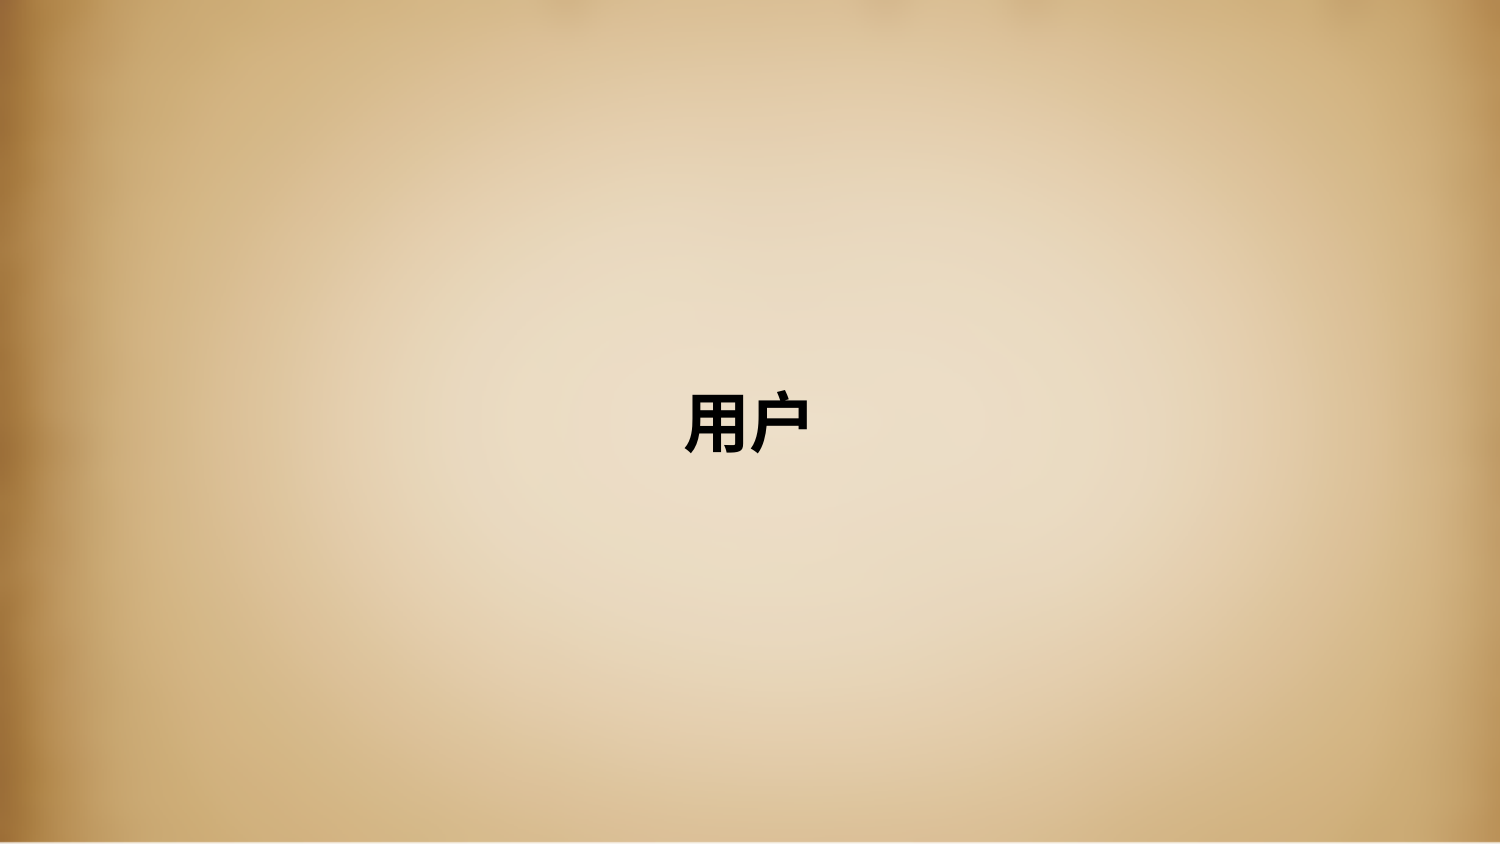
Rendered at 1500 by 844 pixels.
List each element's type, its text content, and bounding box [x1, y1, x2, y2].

text_box 用户 [668, 373, 832, 469]
picture [0, 0, 1500, 844]
